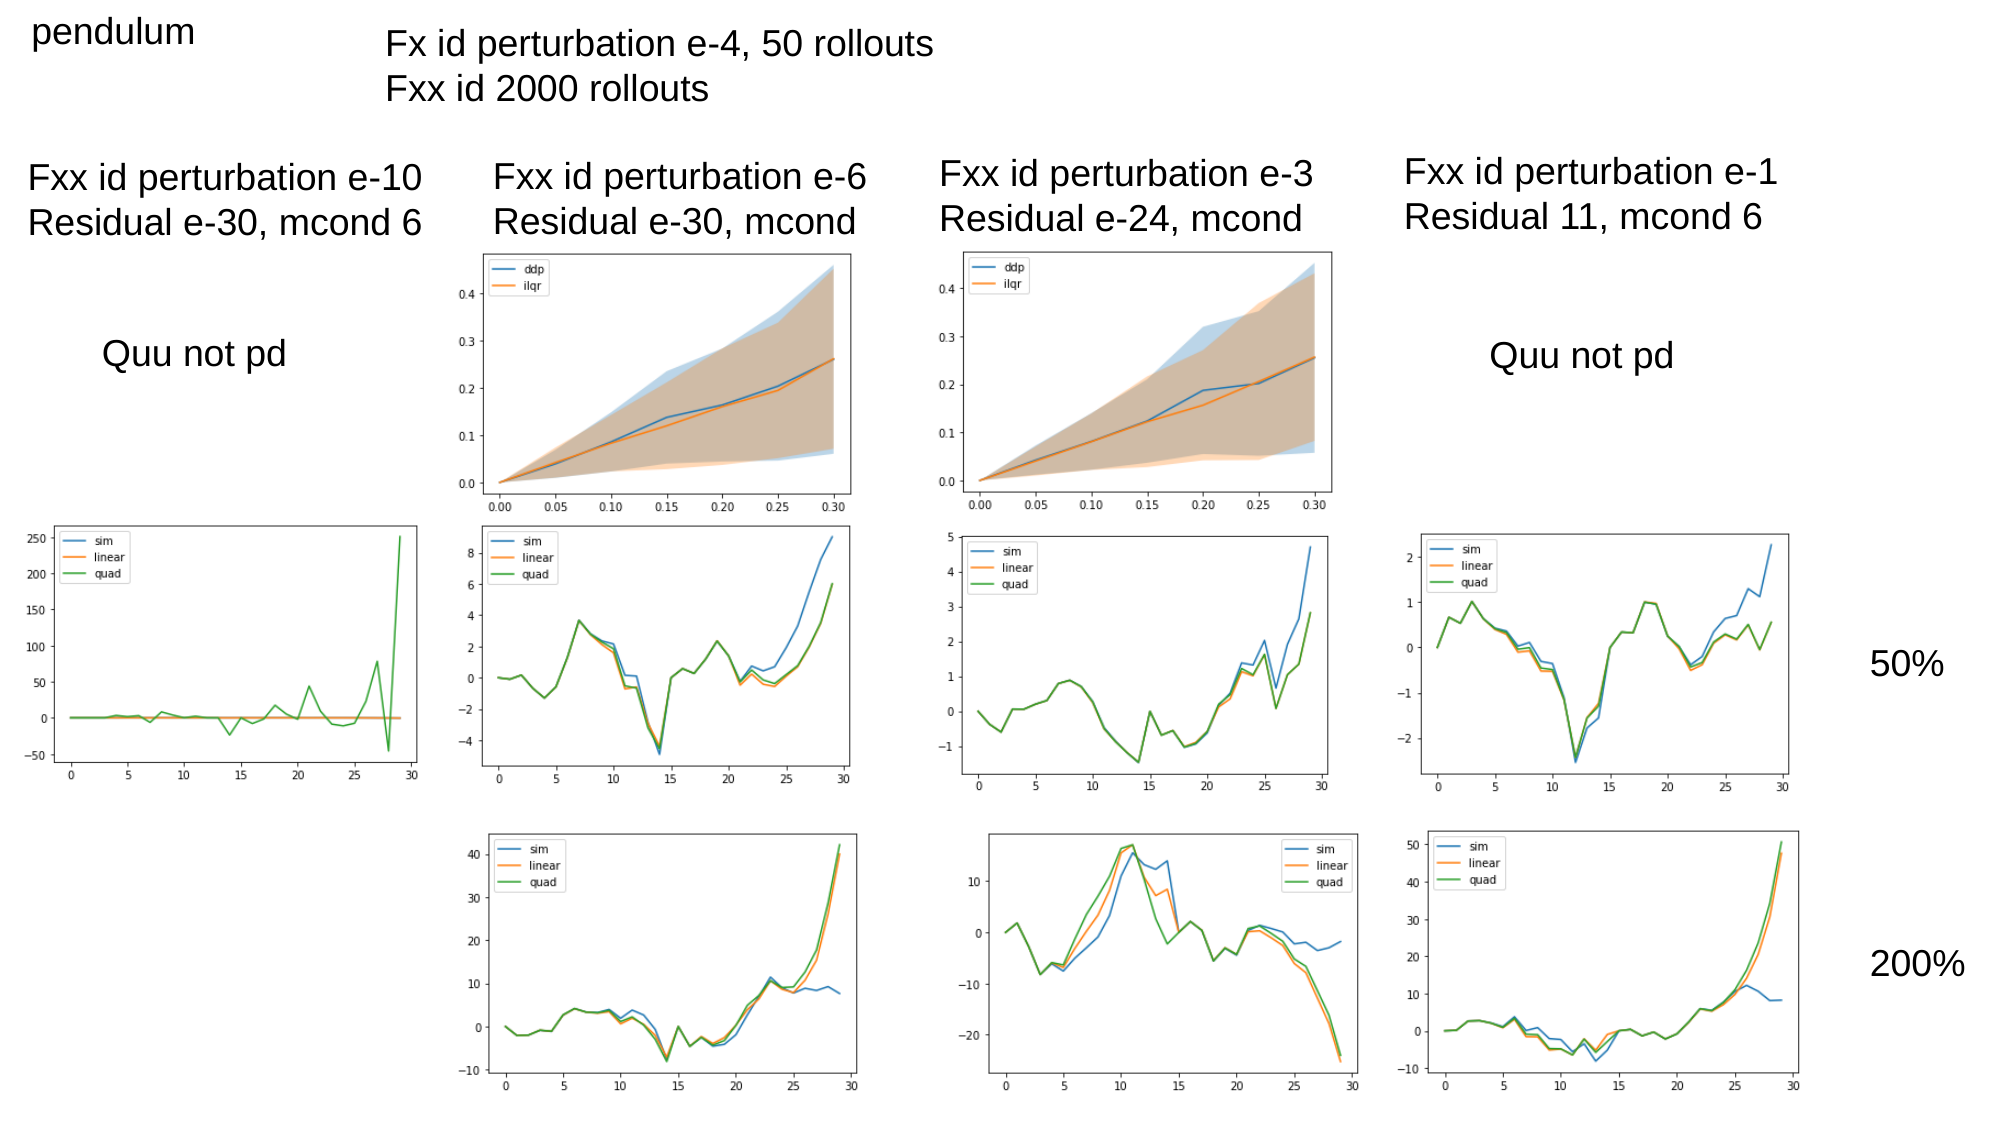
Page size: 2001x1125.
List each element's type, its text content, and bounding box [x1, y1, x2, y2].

picture [449, 247, 858, 792]
text_box Quu not pd [87, 321, 334, 382]
picture [950, 827, 1366, 1099]
text_box Fxx id perturbation e-10 Residual e-30, mcond 6 [12, 145, 509, 251]
text_box Fxx id perturbation e-6 Residual e-30, mcond 6 [478, 144, 897, 295]
text_box Fx id perturbation e-4, 50 rollouts Fxx id 2000 rollouts [370, 11, 1000, 117]
picture [930, 245, 1339, 518]
text_box 200% [1855, 931, 1984, 992]
text_box 50% [1855, 632, 1984, 692]
picture [16, 519, 425, 788]
picture [1389, 824, 1808, 1100]
text_box pendulum [16, 0, 338, 60]
picture [449, 827, 865, 1099]
picture [1389, 527, 1797, 800]
text_box Fxx id perturbation e-3 Residual e-24, mcond 6 [924, 141, 1343, 292]
text_box Quu not pd [1474, 323, 1722, 383]
picture [930, 525, 1336, 800]
text_box Fxx id perturbation e-1 Residual 11, mcond 6 [1389, 139, 1807, 245]
